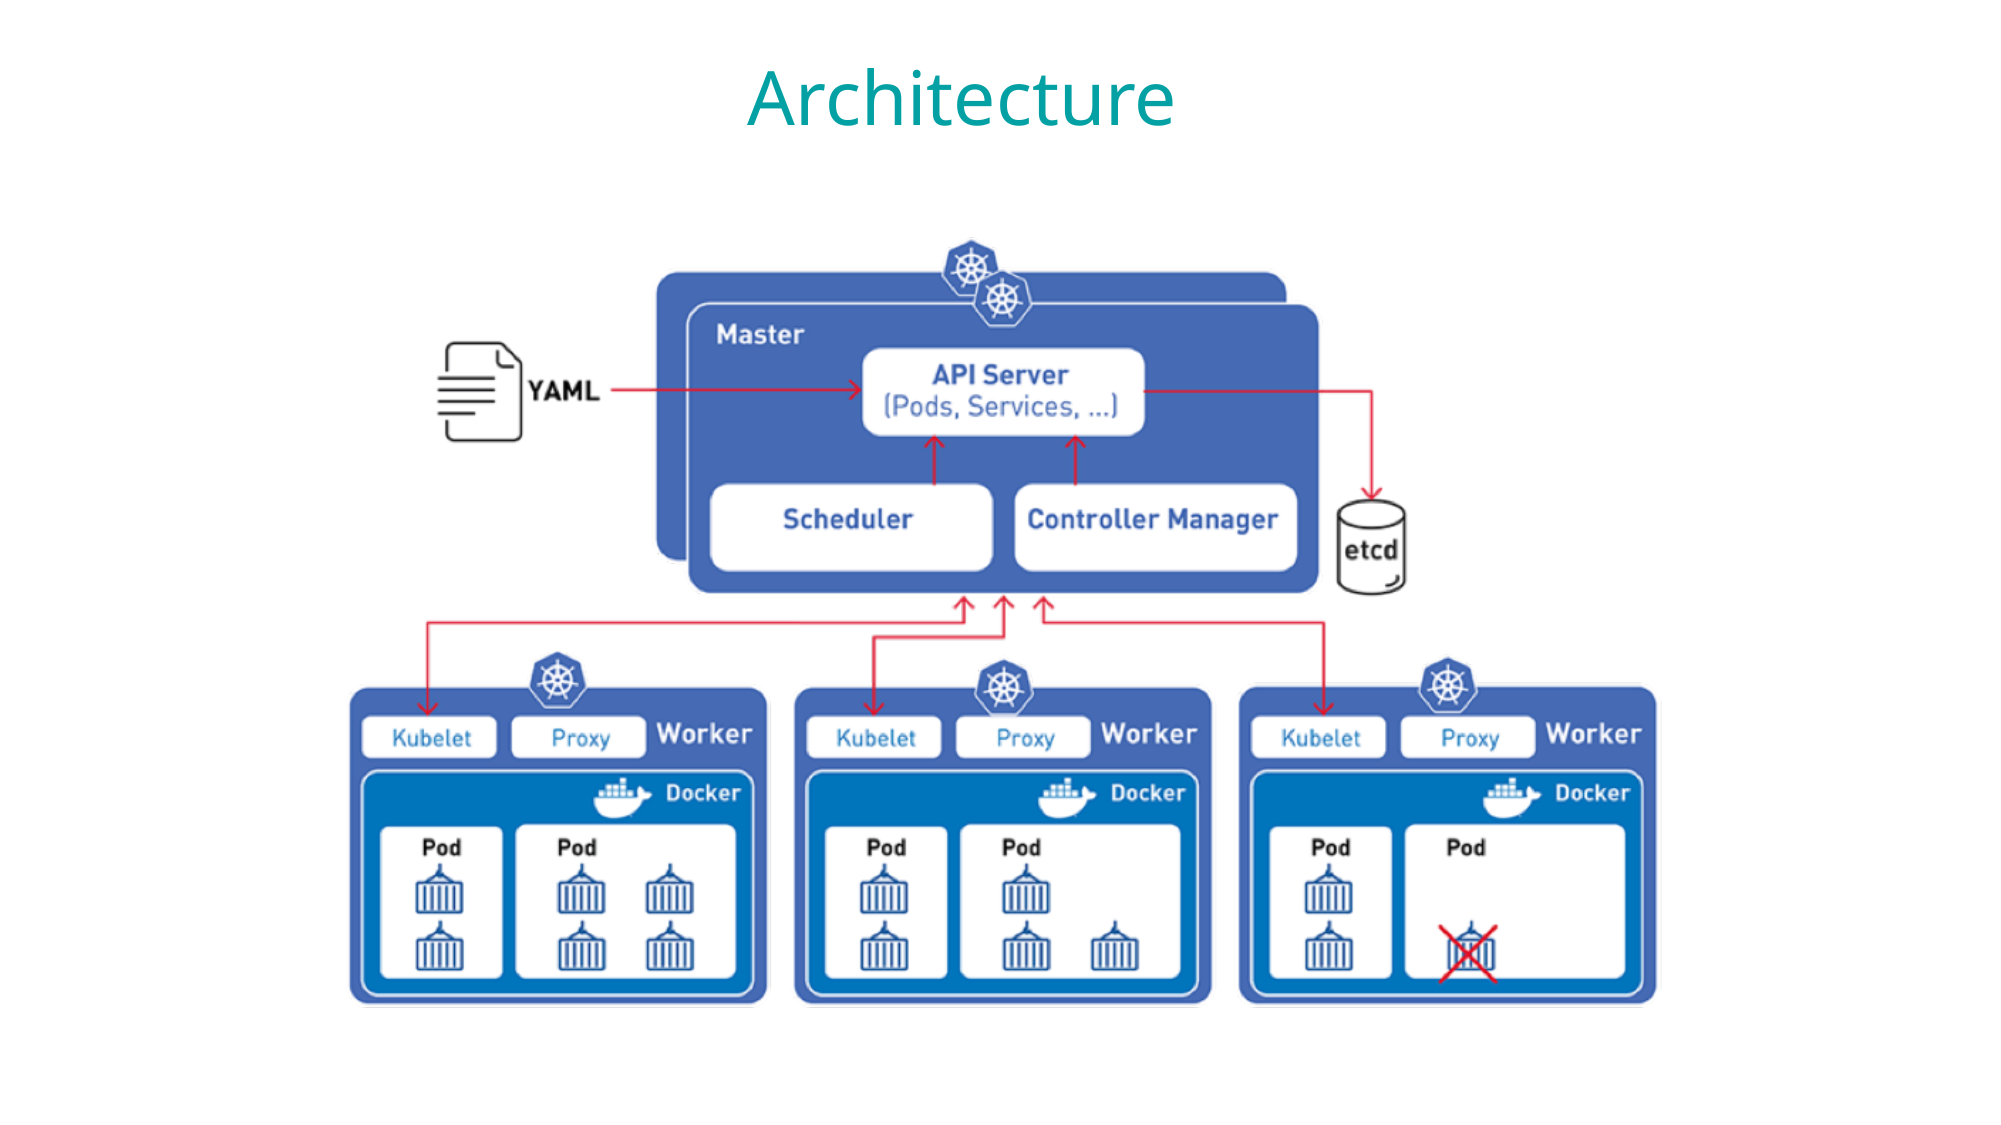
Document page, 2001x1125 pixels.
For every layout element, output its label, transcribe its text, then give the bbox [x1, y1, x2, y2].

picture [252, 198, 1748, 1036]
text_box Architecture [102, 42, 1823, 148]
